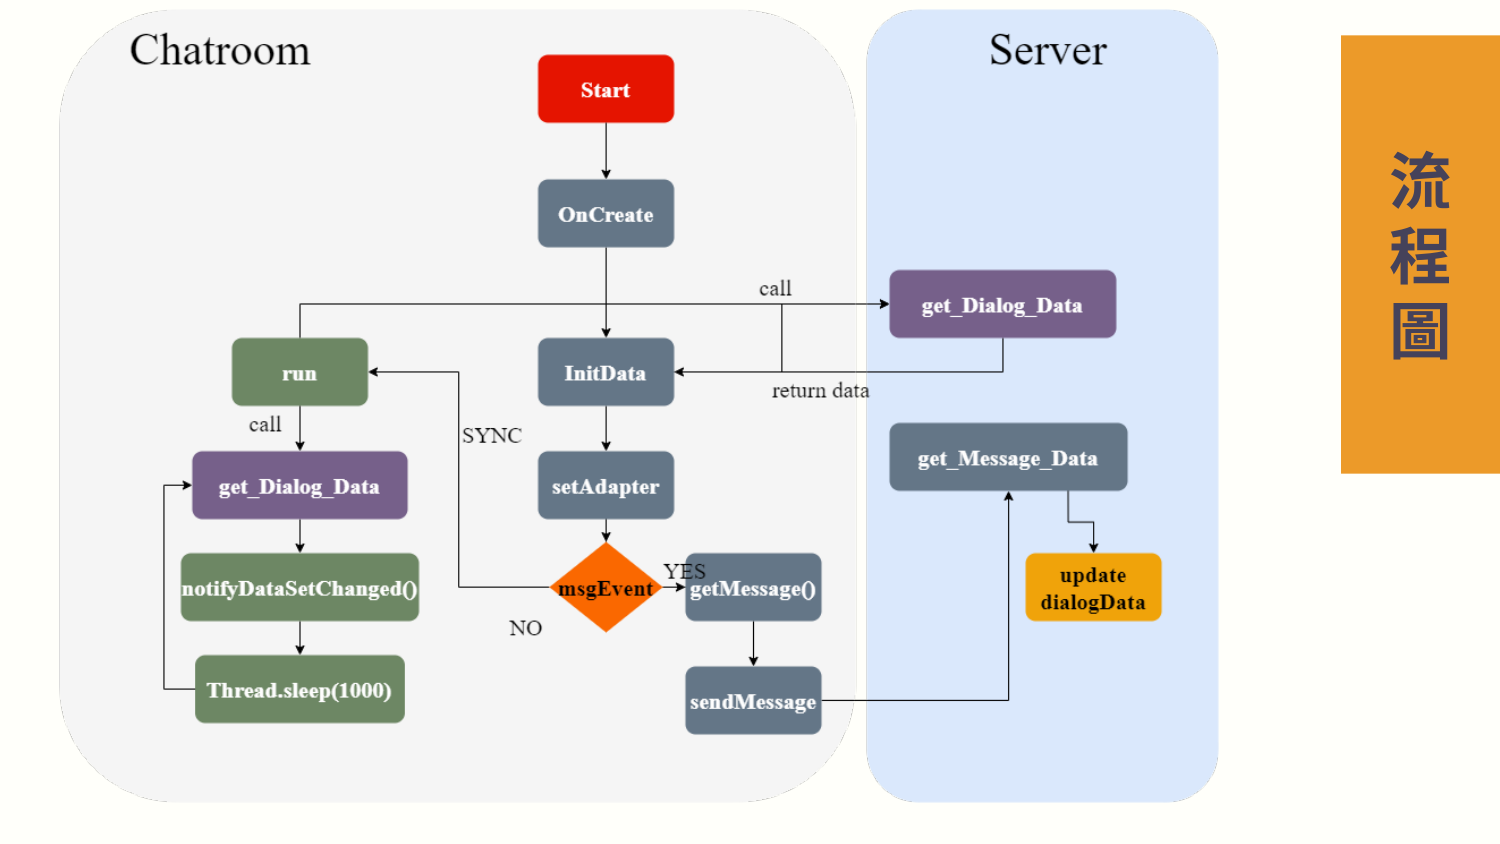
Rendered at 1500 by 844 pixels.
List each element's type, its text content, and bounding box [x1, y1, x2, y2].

picture [58, 8, 1219, 804]
text_box 流 程 圖 [1341, 35, 1500, 474]
